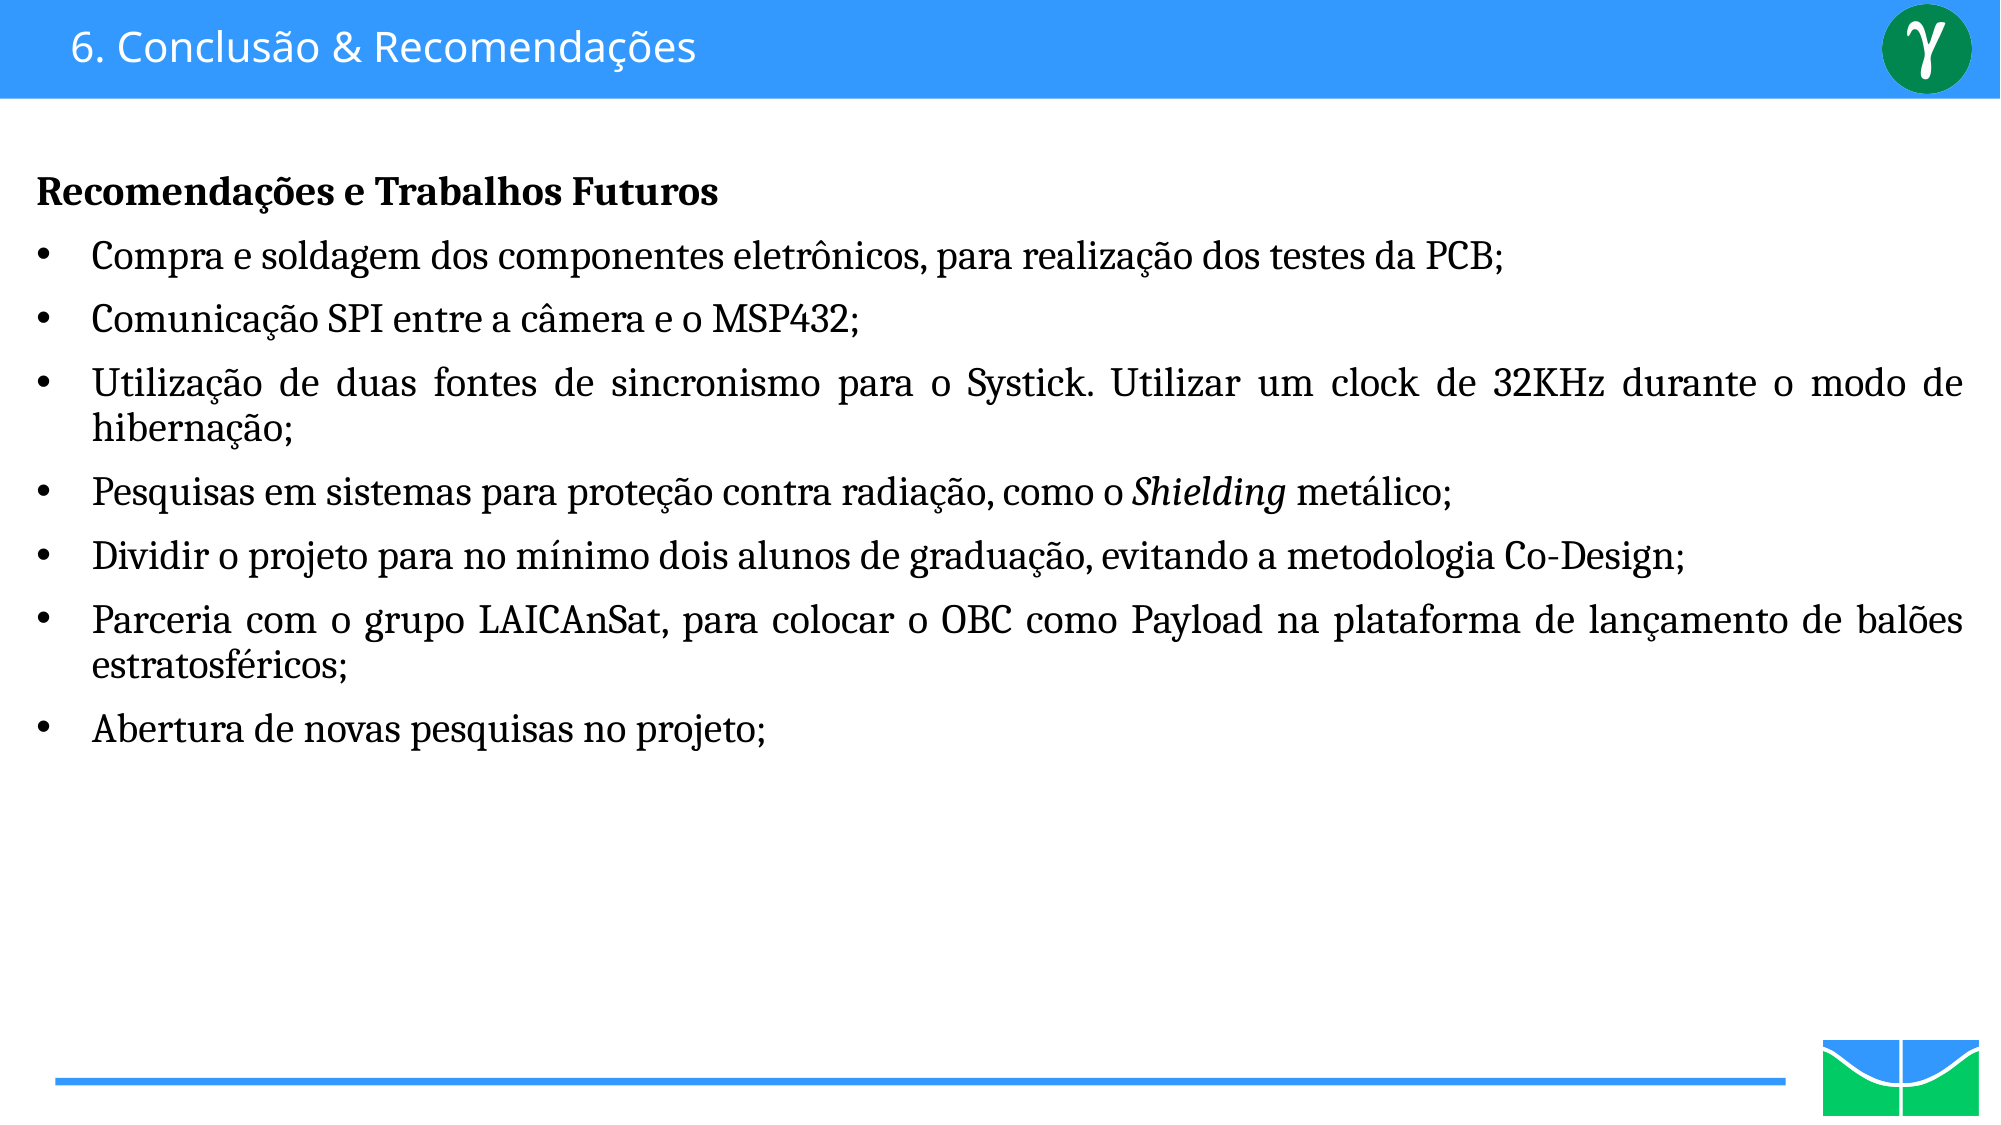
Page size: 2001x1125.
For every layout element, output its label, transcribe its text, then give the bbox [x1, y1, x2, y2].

text_box 6. Conclusão & Recomendações [55, 18, 729, 80]
picture [1882, 4, 1972, 94]
subtitle Recomendações e Trabalhos Futuros Compra e soldagem dos componentes eletrônicos, para realização dos testes da PCB; Comunicação SPI entre a câmera e o MSP432; Utilização de duas fontes de sincronismo para o Systick. Utilizar um clock de 32KHz durante o modo de hibernação; Pesquisas em sistemas para proteção contra radiação, como o Shielding metálico; Dividir o projeto para no mínimo dois alunos de graduação, evitando a metodologia Co-Design; Parceria com o grupo LAICAnSat, para colocar o OBC como Payload na plataforma de lançamento de balões estratosféricos; Abertura de novas pesquisas no projeto; [21, 161, 1979, 764]
text_box [54, 1077, 1787, 1086]
text_box [0, 0, 2000, 100]
picture [1823, 1040, 1979, 1116]
